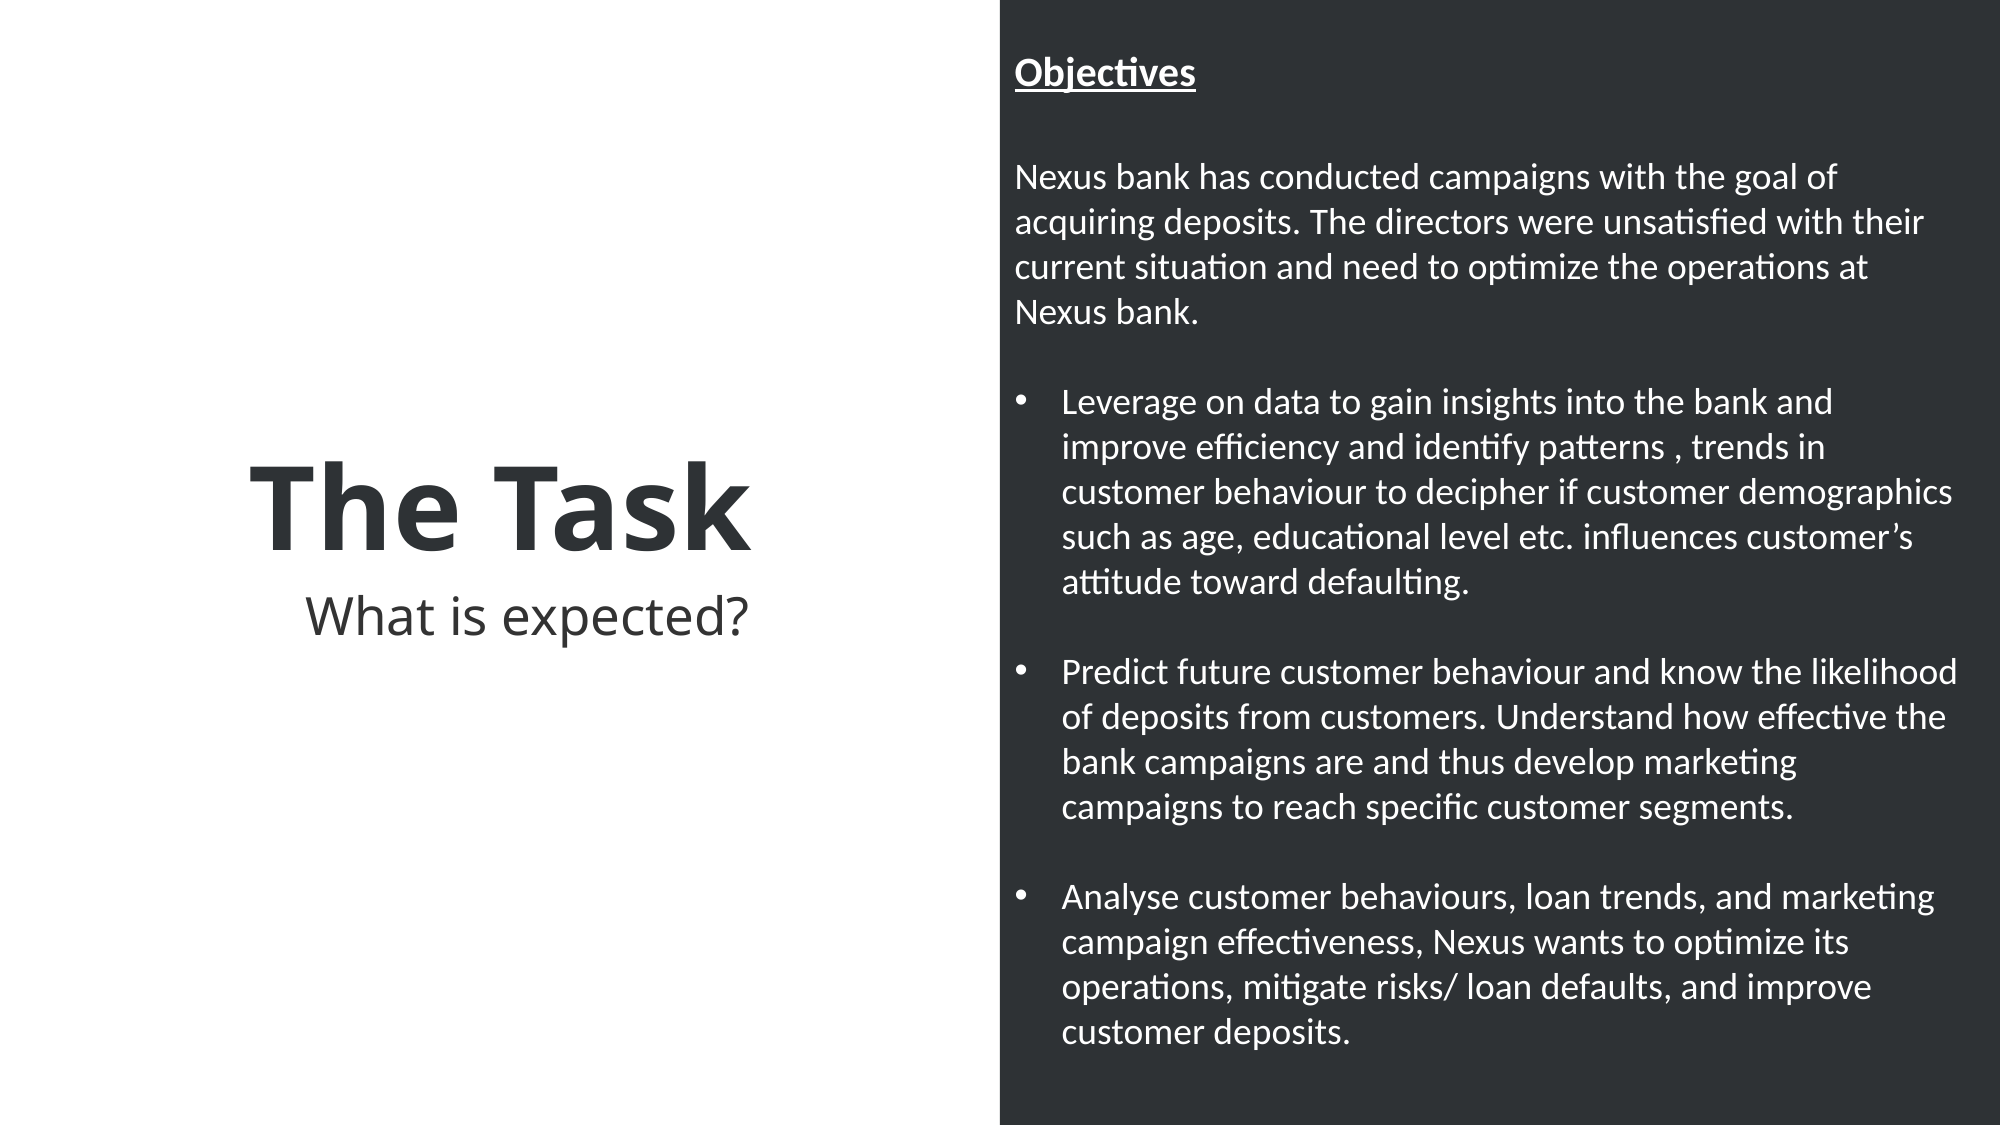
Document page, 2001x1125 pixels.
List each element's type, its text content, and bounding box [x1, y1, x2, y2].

subtitle What is expected? [58, 563, 973, 834]
text_box Objectives Nexus bank has conducted campaigns with the goal of acquiring deposits. The directors were unsatisfied with their current situation and need to optimize the operations at Nexus bank. Leverage on data to gain insights into the bank and improve efficiency and identify patterns , trends in customer behaviour to decipher if customer demographics such as age, educational level etc. influences customer’s attitude toward defaulting. Predict future customer behaviour and know the likelihood of deposits from customers. Understand how effective the bank campaigns are and thus develop marketing campaigns to reach specific customer segments. Analyse customer behaviours, loan trends, and marketing campaign effectiveness, Nexus wants to optimize its operations, mitigate risks/ loan defaults, and improve customer deposits. [999, 29, 1975, 1060]
title The Task [58, 269, 943, 563]
